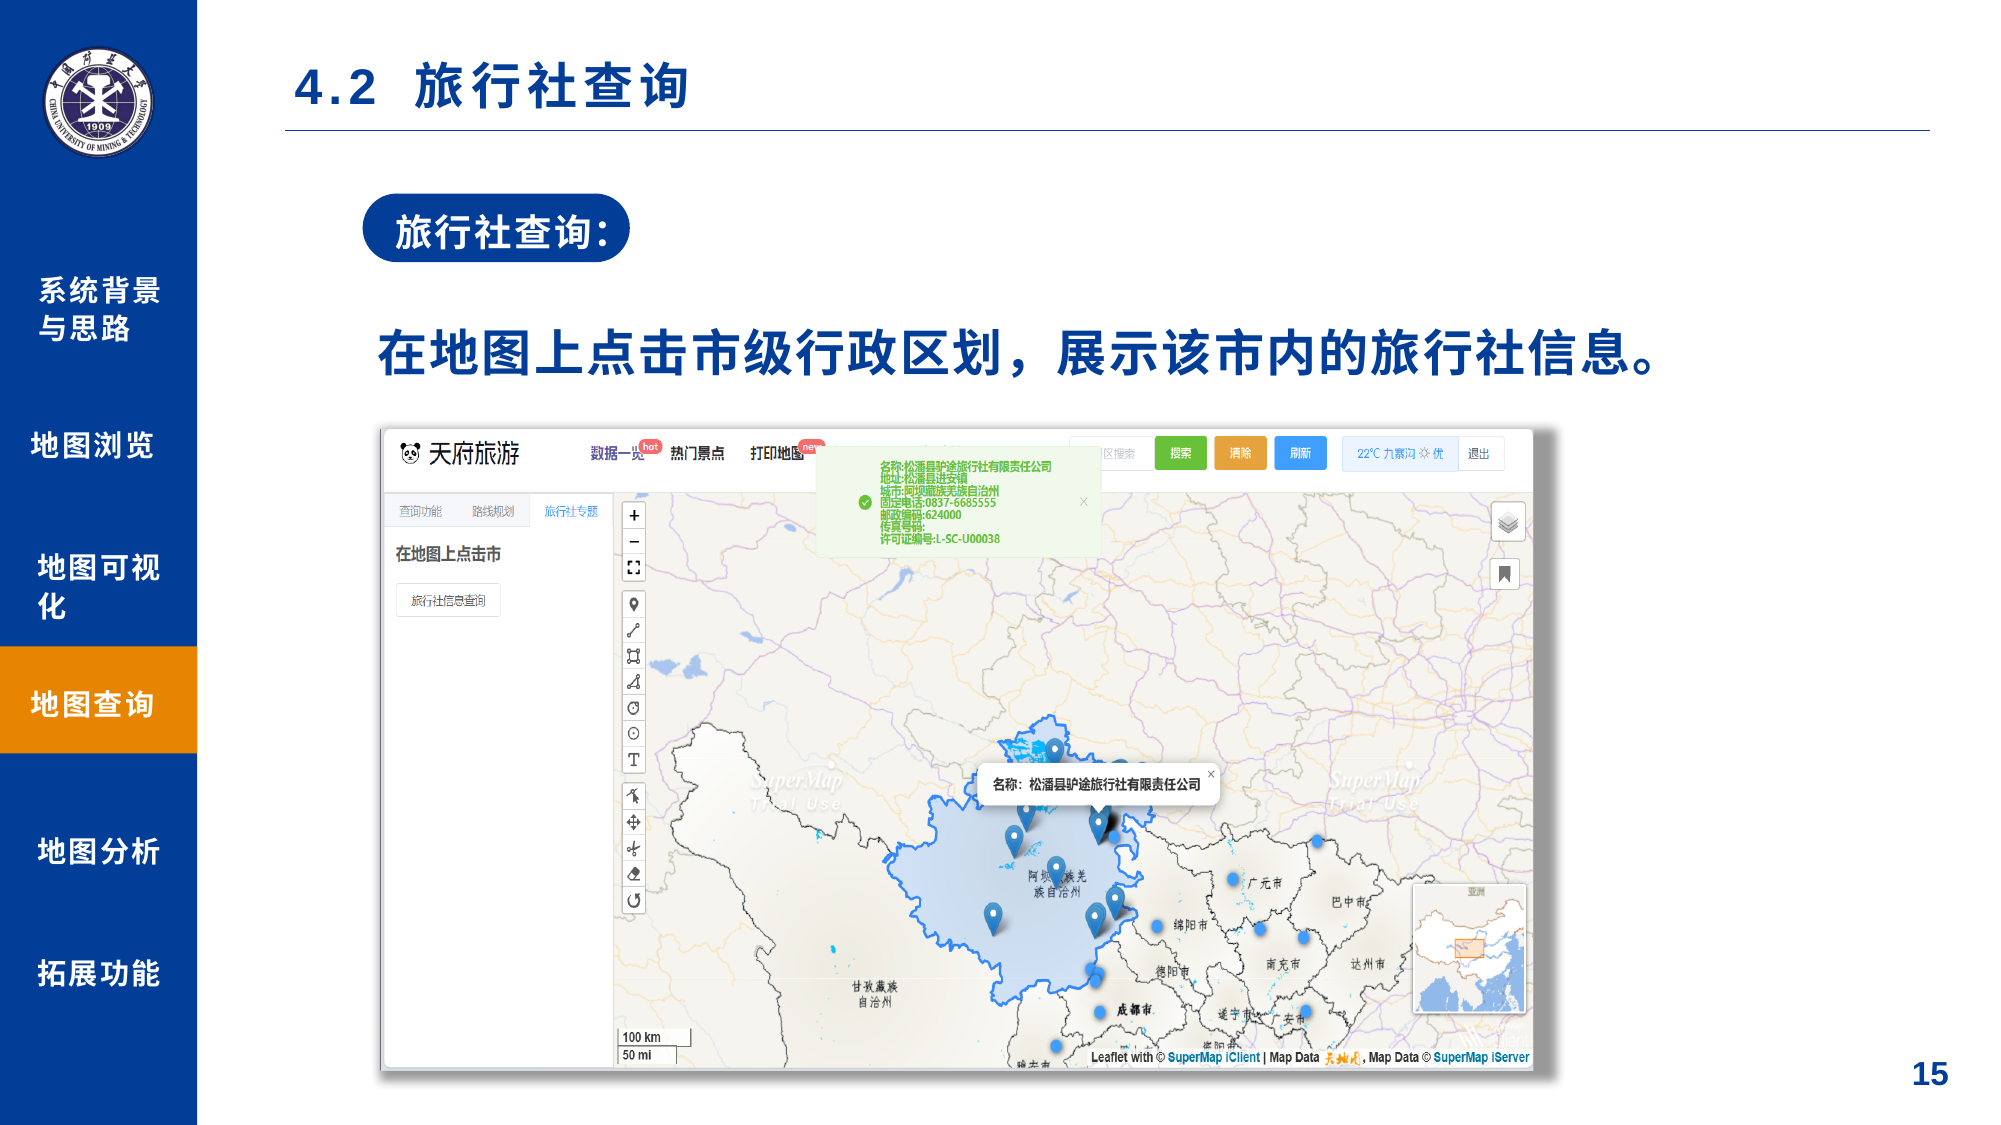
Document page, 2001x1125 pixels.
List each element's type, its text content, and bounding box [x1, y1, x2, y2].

text_box 4.2 旅行社查询 [279, 46, 1281, 122]
text_box 地图查询 [15, 675, 182, 729]
text_box 15 [1872, 1042, 1989, 1102]
text_box [0, 0, 198, 645]
text_box 在地图上点击市级行政区划，展示该市内的旅行社信息。 [362, 302, 1873, 389]
text_box [0, 754, 198, 1125]
text_box 旅行社查询： [380, 192, 718, 262]
text_box 系统背景与思路 [23, 261, 189, 354]
text_box 地图可视化 [22, 538, 188, 631]
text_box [42, 46, 154, 158]
text_box 拓展功能 [22, 944, 188, 998]
text_box [361, 196, 380, 259]
text_box 地图浏览 [15, 416, 182, 470]
text_box [0, 645, 198, 754]
text_box 地图分析 [22, 821, 188, 876]
picture [380, 429, 1534, 1071]
